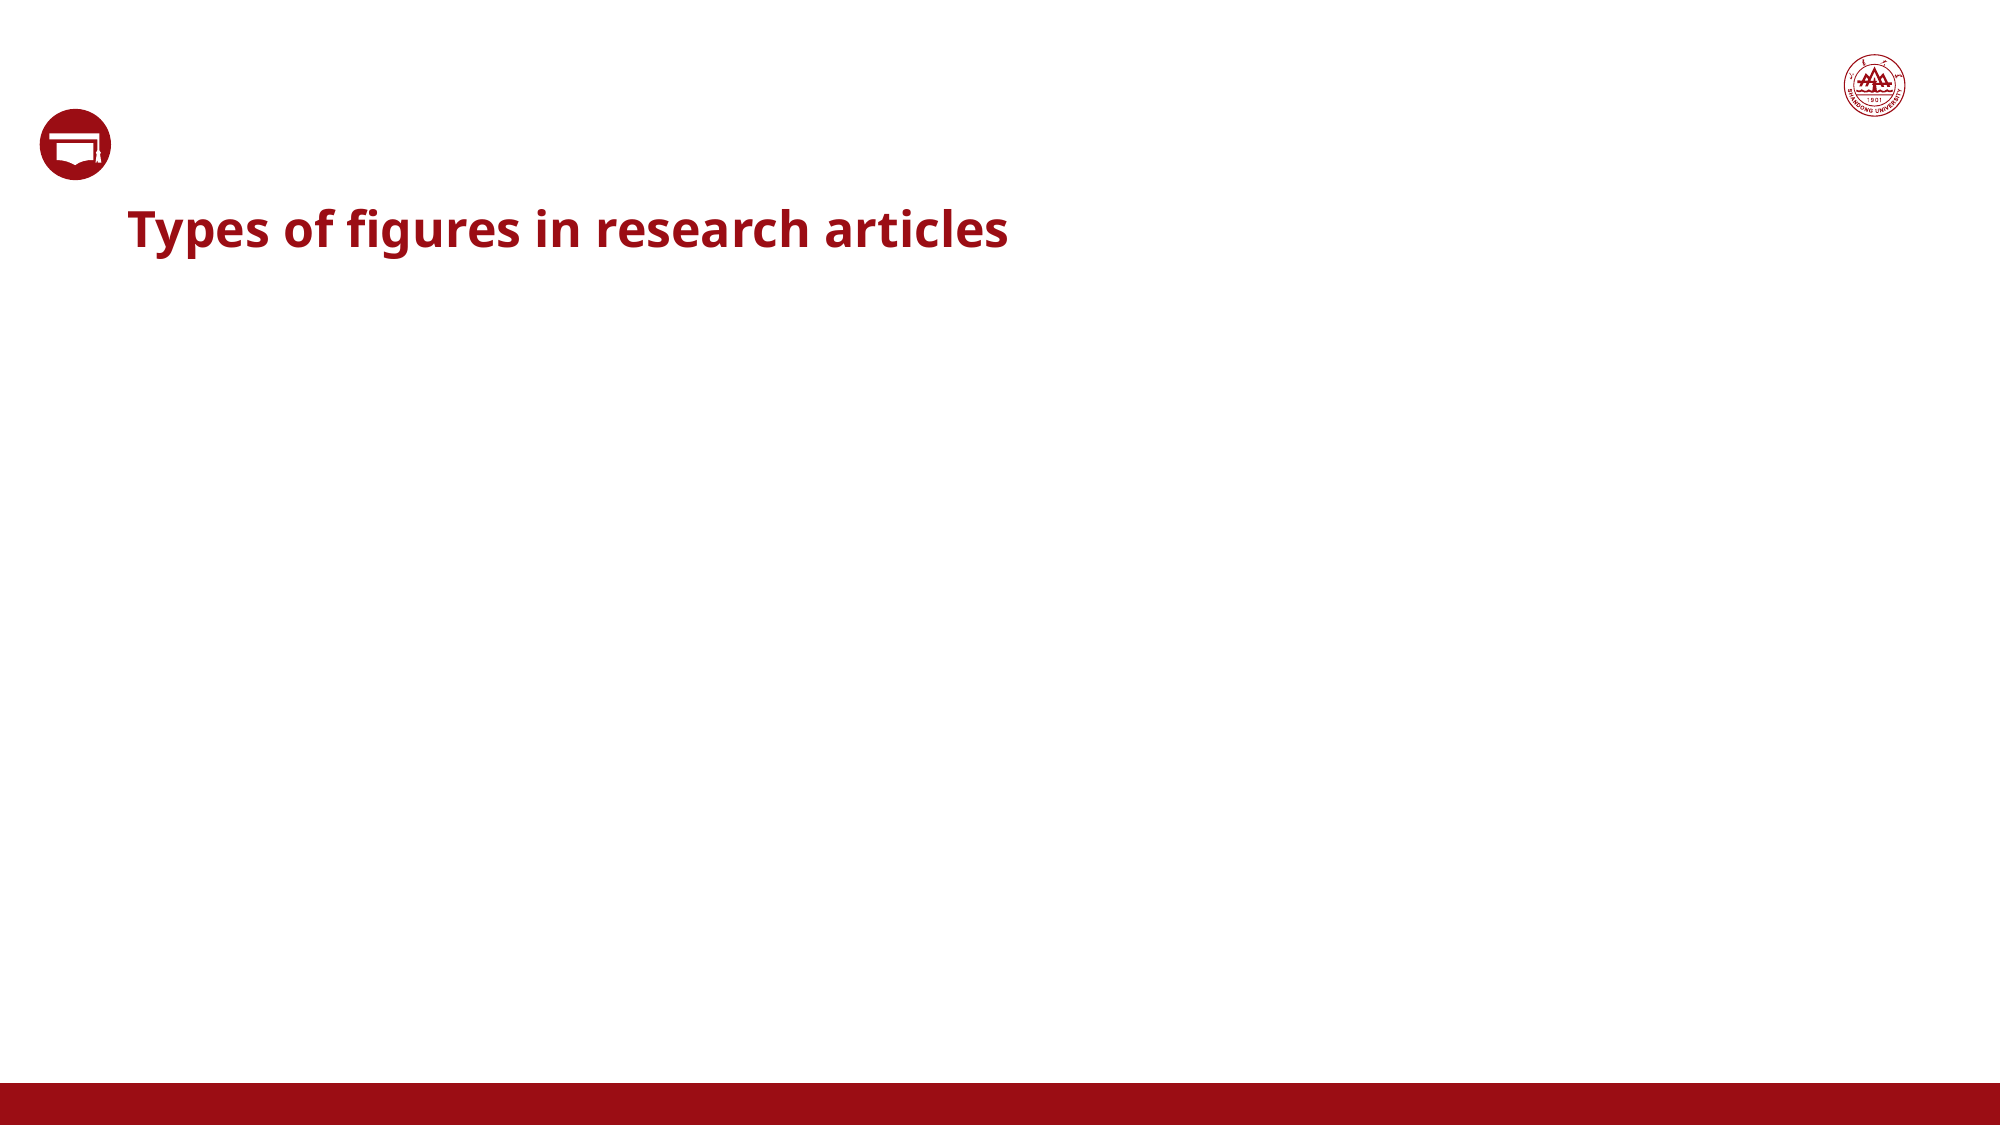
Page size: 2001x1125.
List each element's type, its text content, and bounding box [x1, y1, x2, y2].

list Types of figures in research articles [113, 197, 1534, 270]
